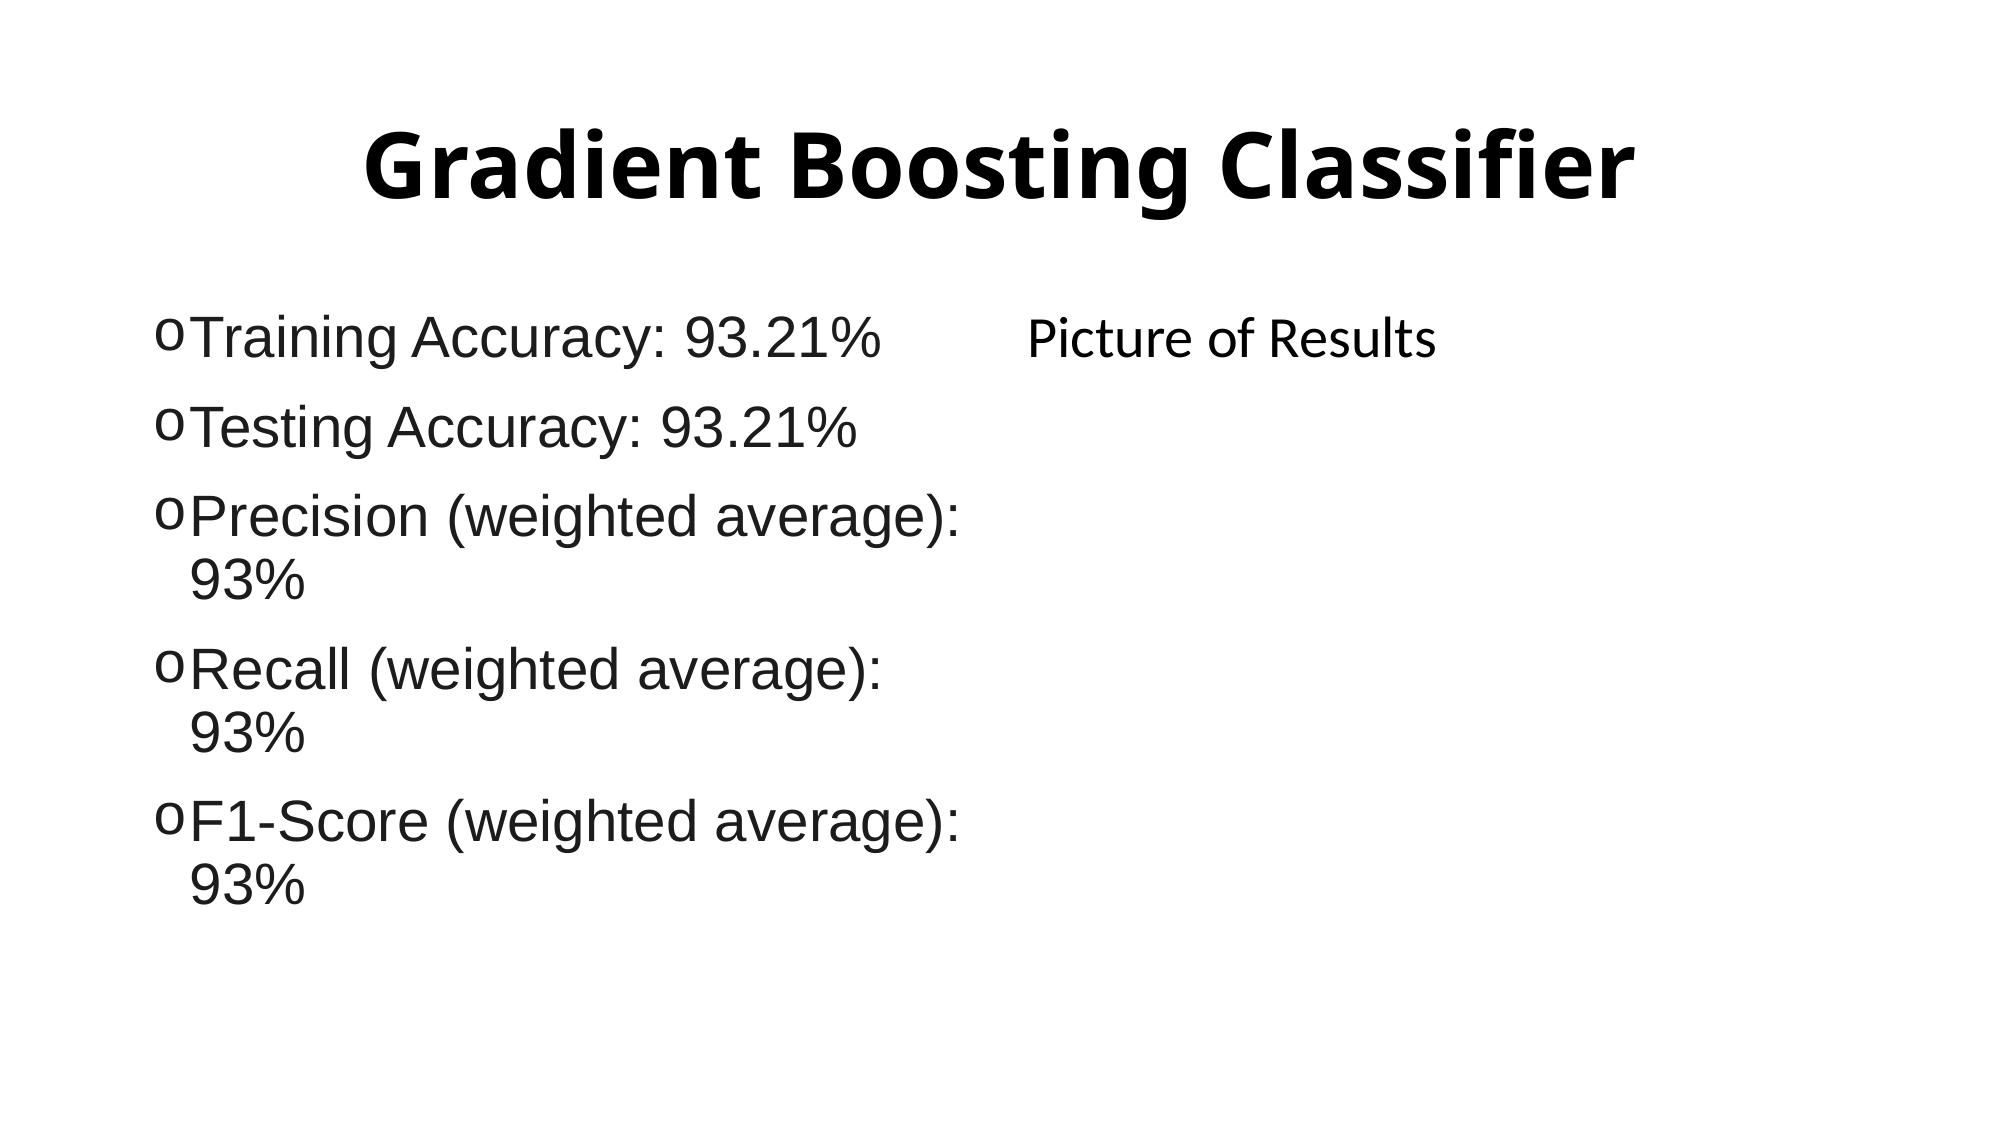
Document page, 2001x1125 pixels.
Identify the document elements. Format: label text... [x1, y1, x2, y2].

title Gradient Boosting Classifier [137, 59, 1863, 278]
list Picture of Results [1012, 299, 1863, 1014]
list Training Accuracy: 93.21% Testing Accuracy: 93.21% Precision (weighted average): 93% Recall (weighted average): 93% F1-Score (weighted average): 93% [137, 299, 988, 1014]
